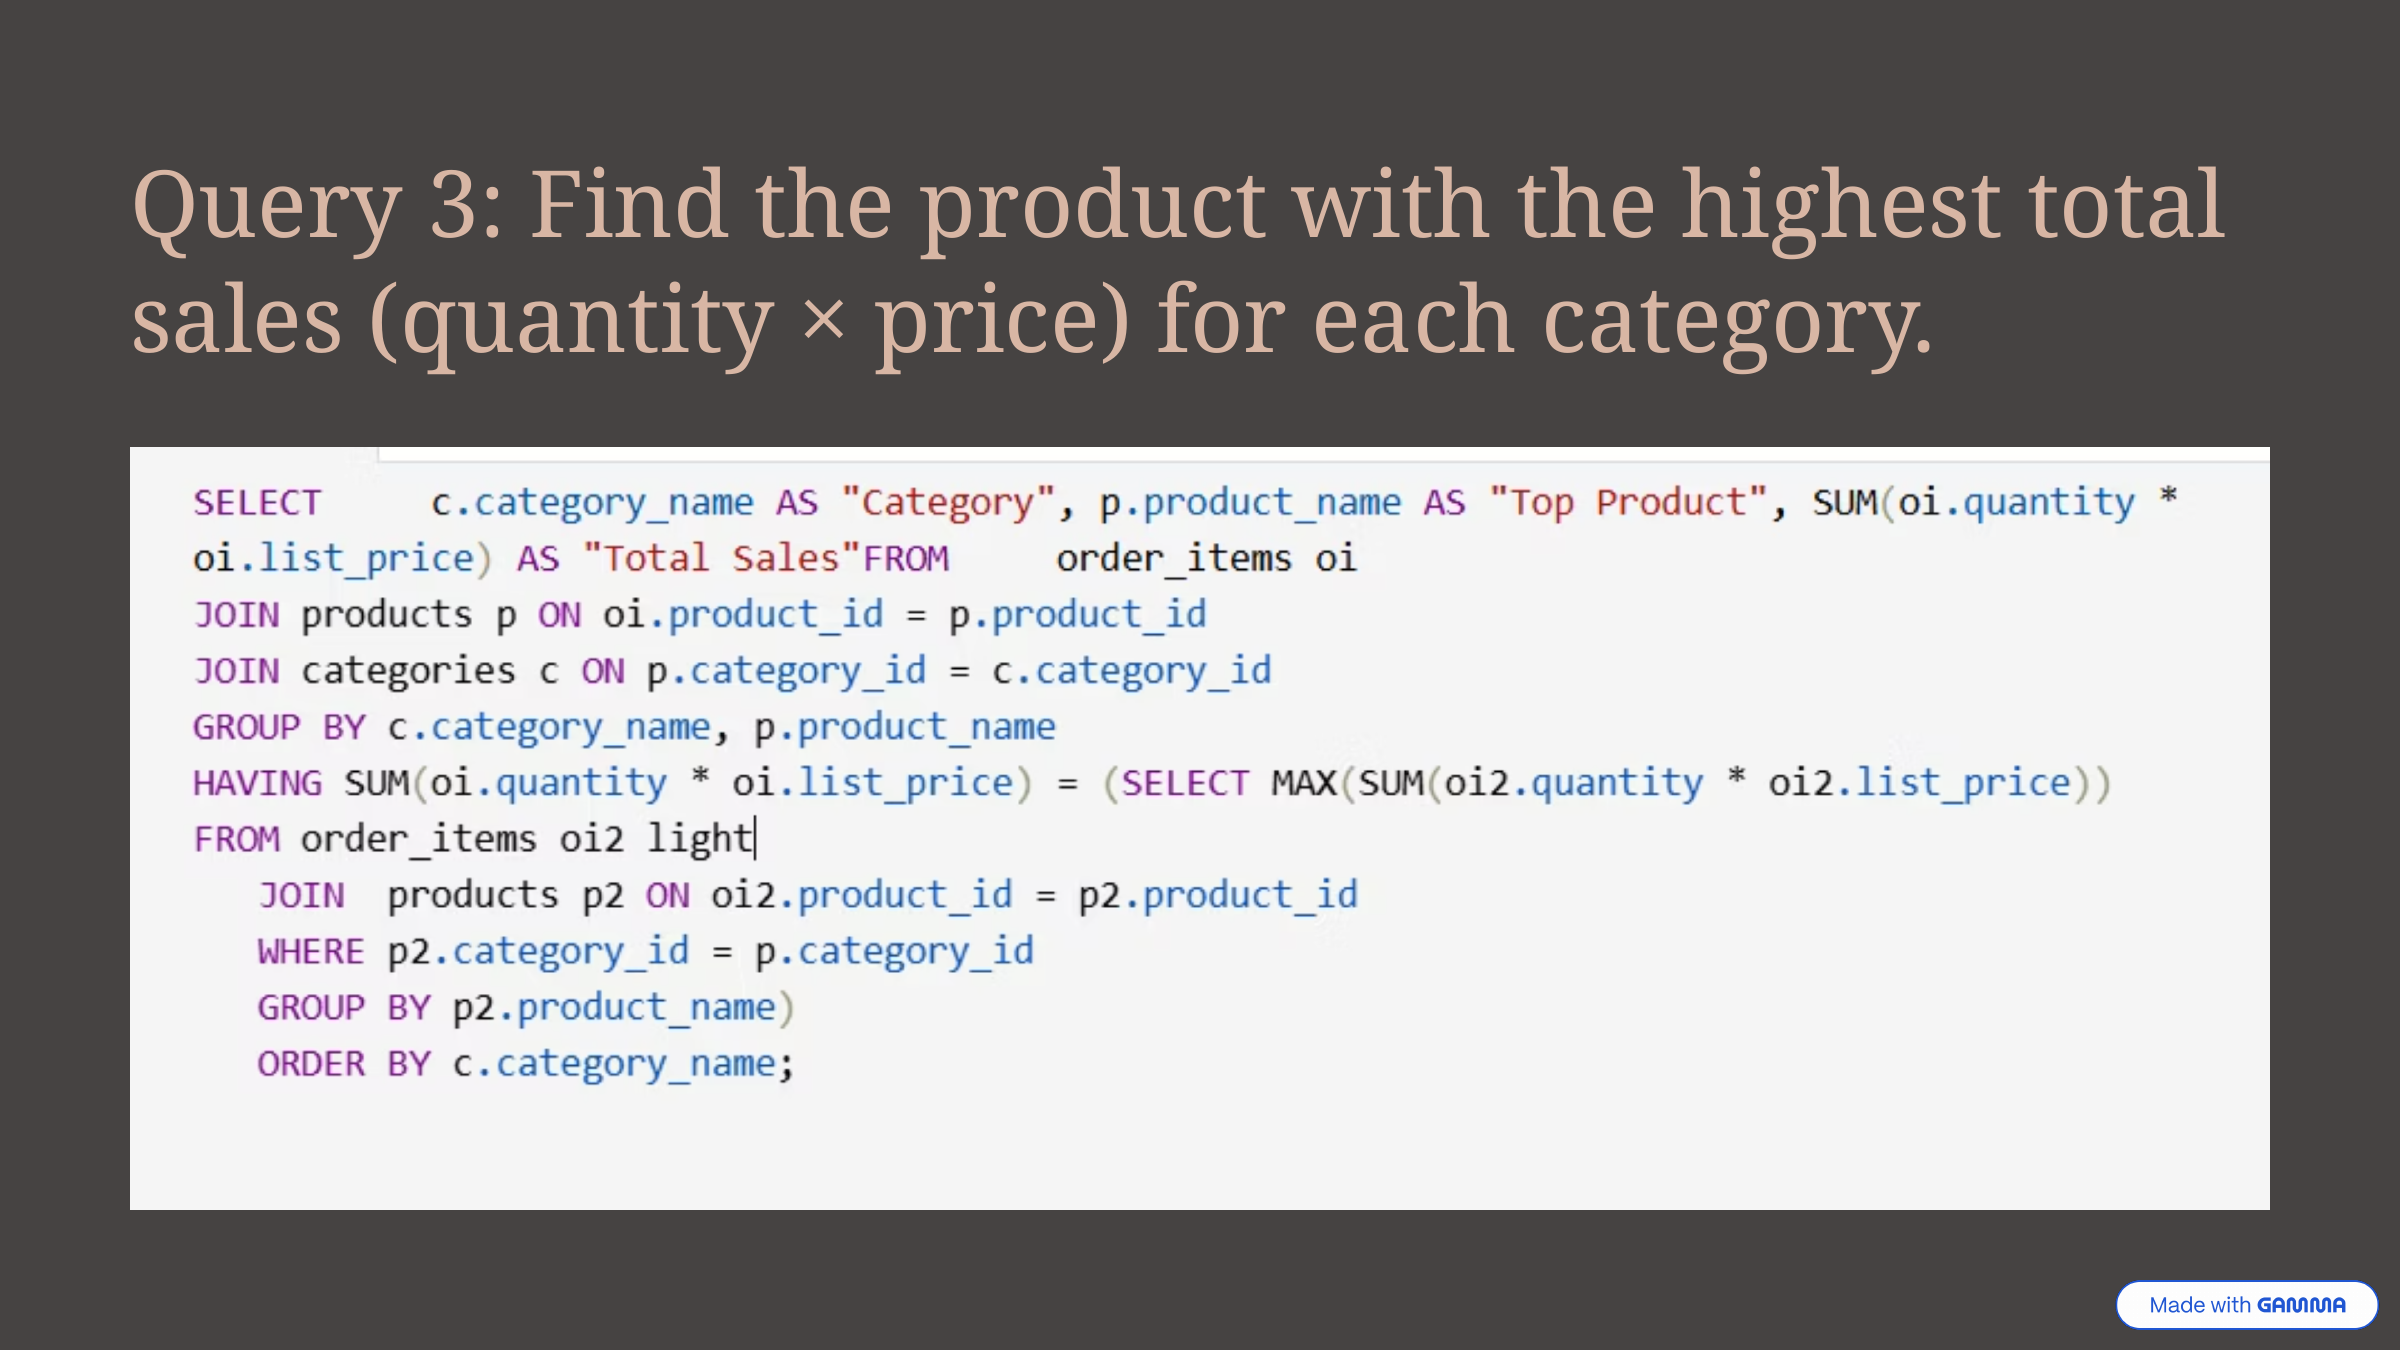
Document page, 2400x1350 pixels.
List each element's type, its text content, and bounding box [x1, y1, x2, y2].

picture [130, 447, 2270, 1210]
text_box Query 3: Find the product with the highest total sales (quantity × price) for each category. [130, 140, 2270, 373]
picture [2106, 1271, 2389, 1339]
